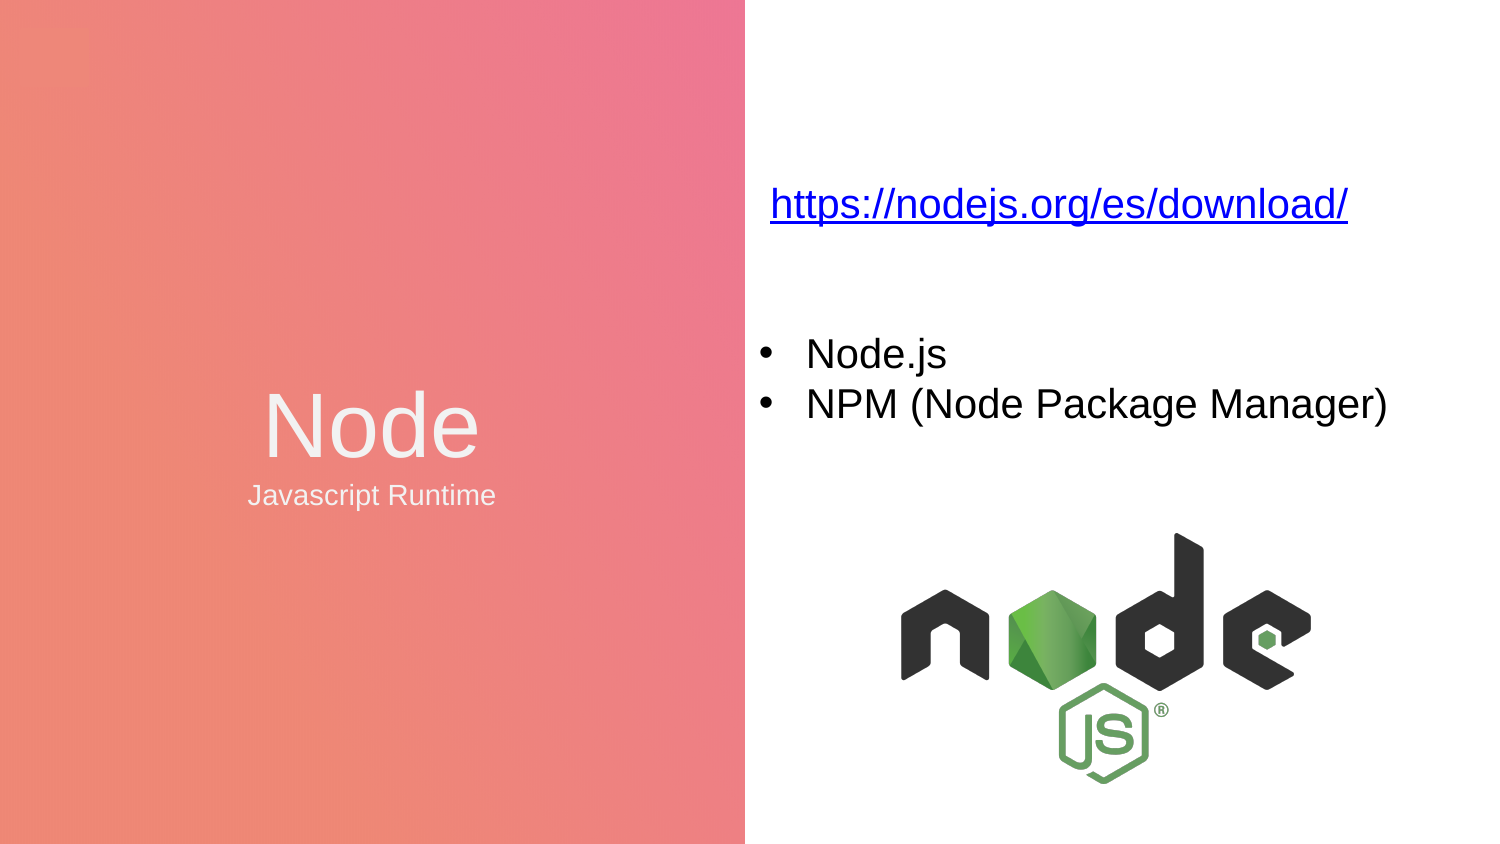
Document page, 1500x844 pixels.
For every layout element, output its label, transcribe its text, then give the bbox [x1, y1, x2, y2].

picture [0, 0, 745, 844]
picture [901, 533, 1311, 784]
text_box https://nodejs.org/es/download/ Node.js NPM (Node Package Manager) [749, 169, 1500, 435]
